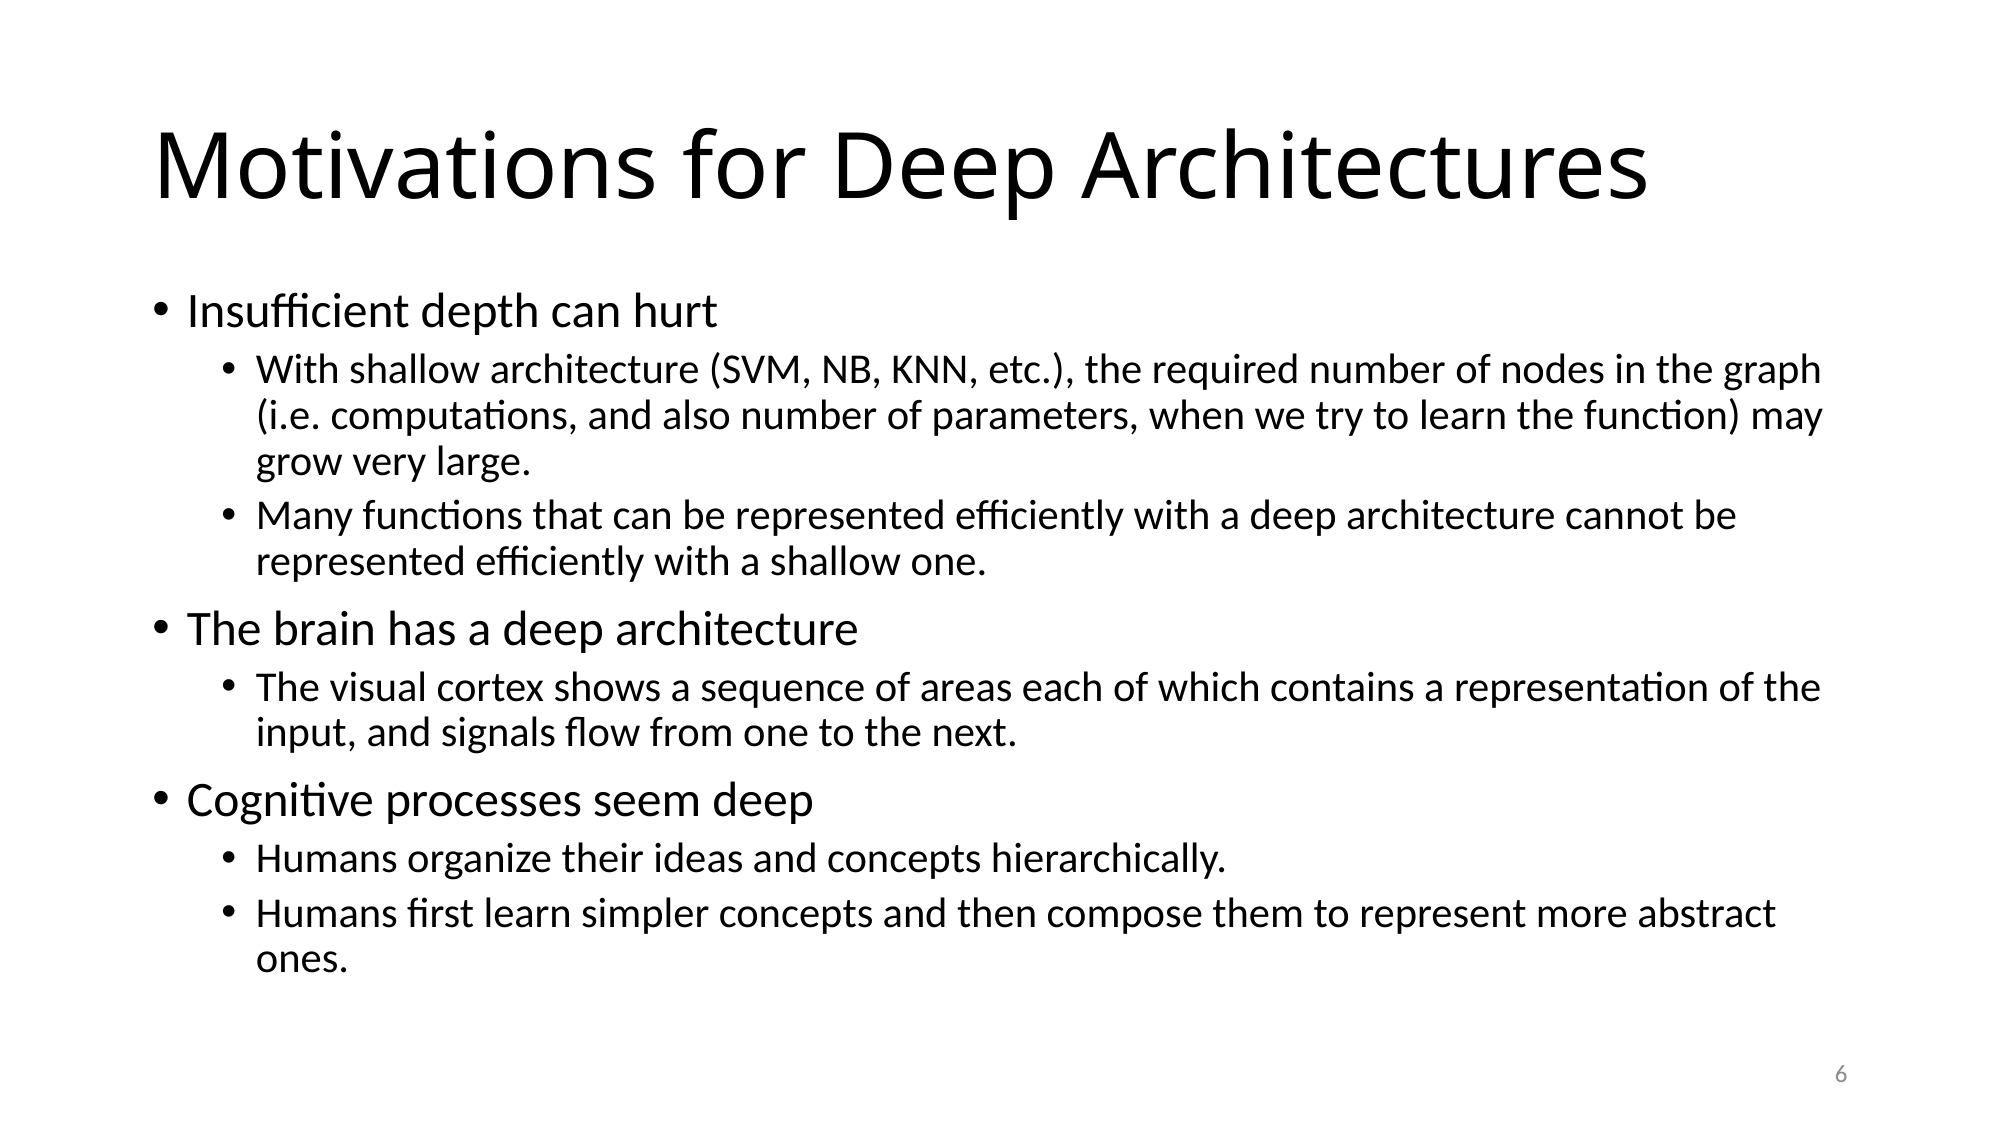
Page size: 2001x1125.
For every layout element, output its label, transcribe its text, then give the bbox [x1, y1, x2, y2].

title Motivations for Deep Architectures [137, 59, 1863, 277]
slide_number 6 [1412, 1042, 1863, 1103]
list Insufficient depth can hurt With shallow architecture (SVM, NB, KNN, etc.), the required number of nodes in the graph (i.e. computations, and also number of parameters, when we try to learn the function) may grow very large. Many functions that can be represented efficiently with a deep architecture cannot be represented efficiently with a shallow one. The brain has a deep architecture The visual cortex shows a sequence of areas each of which contains a representation of the input, and signals flow from one to the next. Cognitive processes seem deep Humans organize their ideas and concepts hierarchically. Humans first learn simpler concepts and then compose them to represent more abstract ones. [137, 277, 1863, 992]
